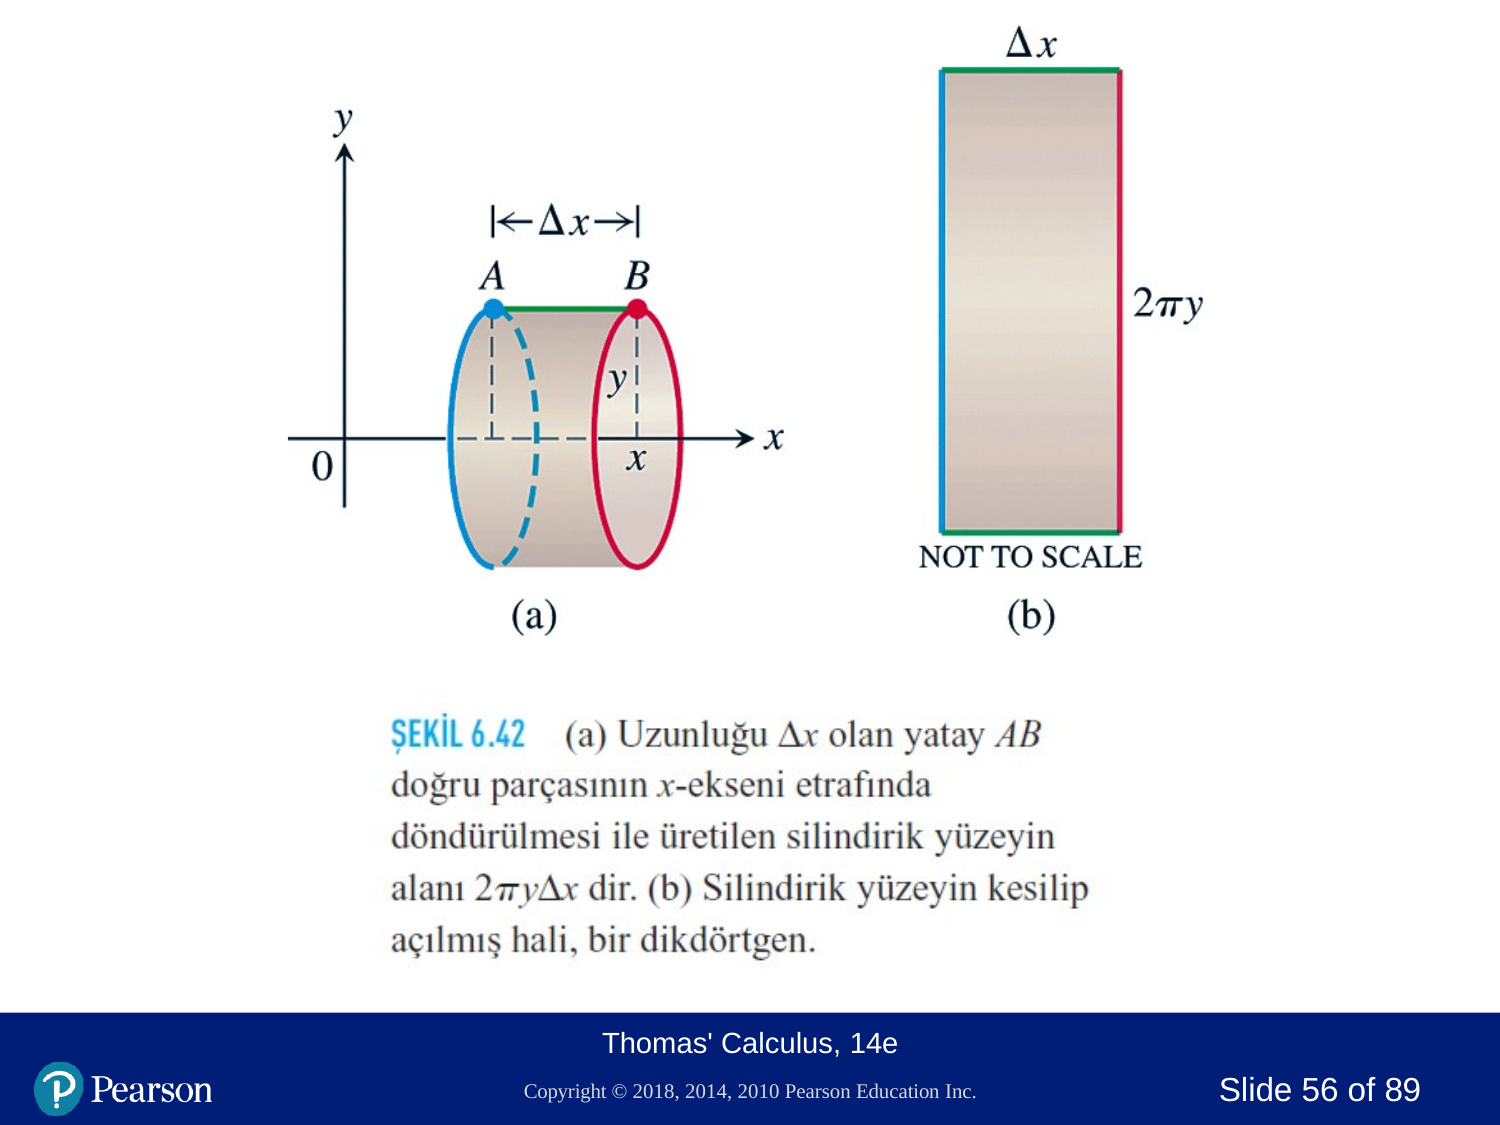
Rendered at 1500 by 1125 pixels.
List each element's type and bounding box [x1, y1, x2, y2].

text_box [0, 25, 1500, 1125]
